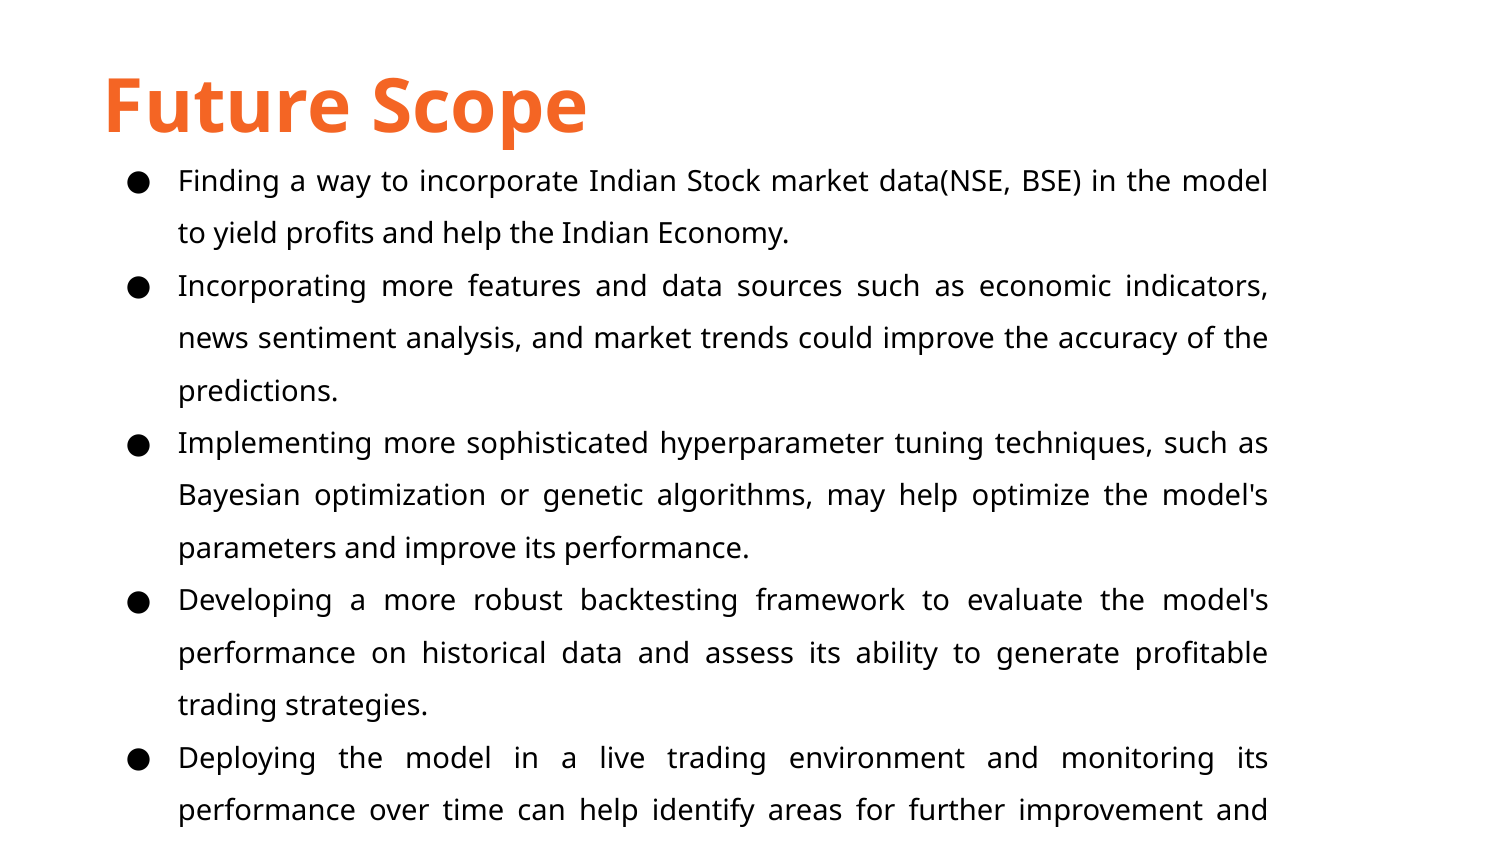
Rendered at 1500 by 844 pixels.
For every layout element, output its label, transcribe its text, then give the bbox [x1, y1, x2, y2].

title Future Scope [87, 42, 1312, 129]
title Finding a way to incorporate Indian Stock market data(NSE, BSE) in the model to yield profits and help the Indian Economy. Incorporating more features and data sources such as economic indicators, news sentiment analysis, and market trends could improve the accuracy of the predictions. Implementing more sophisticated hyperparameter tuning techniques, such as Bayesian optimization or genetic algorithms, may help optimize the model's parameters and improve its performance. Developing a more robust backtesting framework to evaluate the model's performance on historical data and assess its ability to generate profitable trading strategies. Deploying the model in a live trading environment and monitoring its performance over time can help identify areas for further improvement and refinement. [87, 129, 1438, 528]
